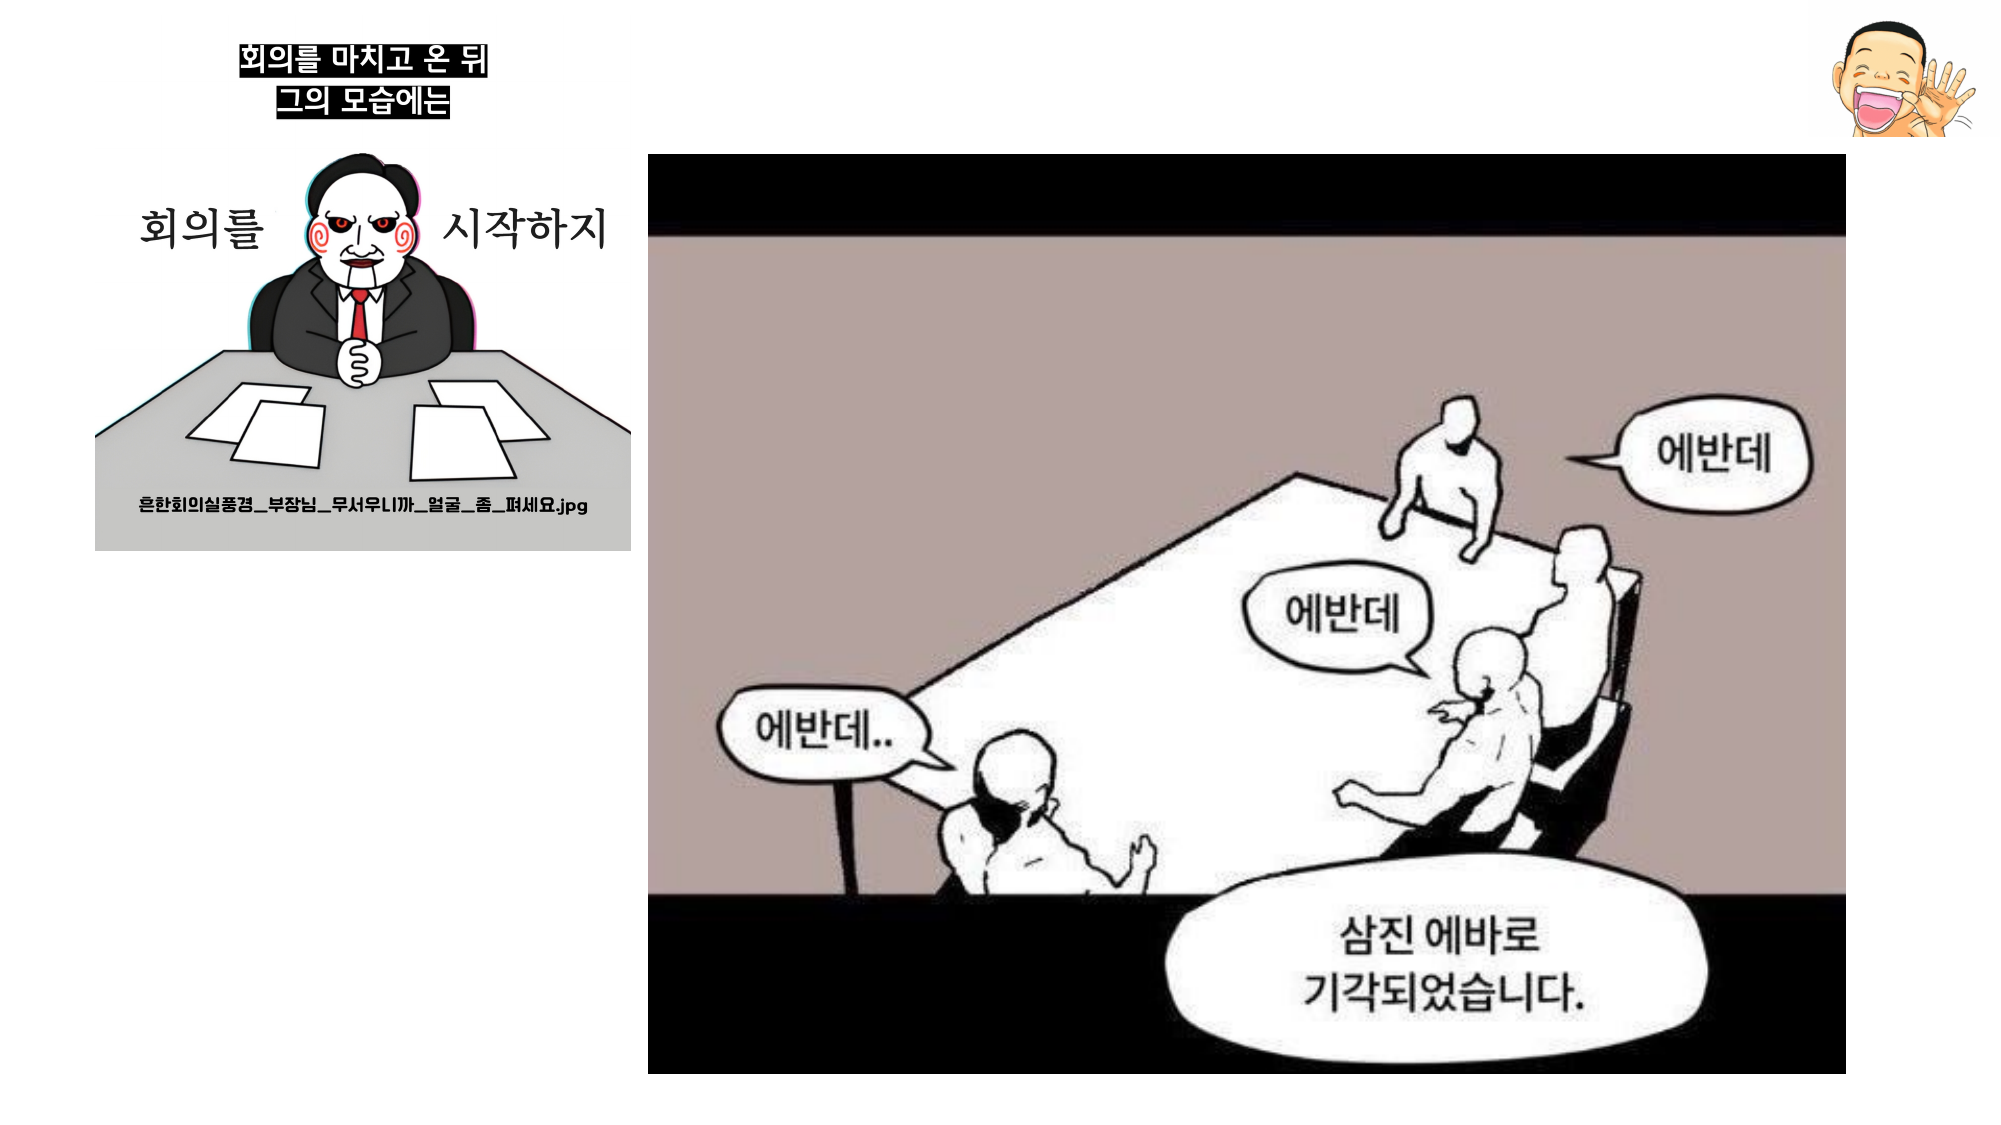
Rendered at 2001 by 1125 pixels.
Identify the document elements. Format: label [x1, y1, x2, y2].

picture [95, 15, 631, 551]
picture [648, 154, 1846, 1074]
picture [1808, 0, 2000, 137]
